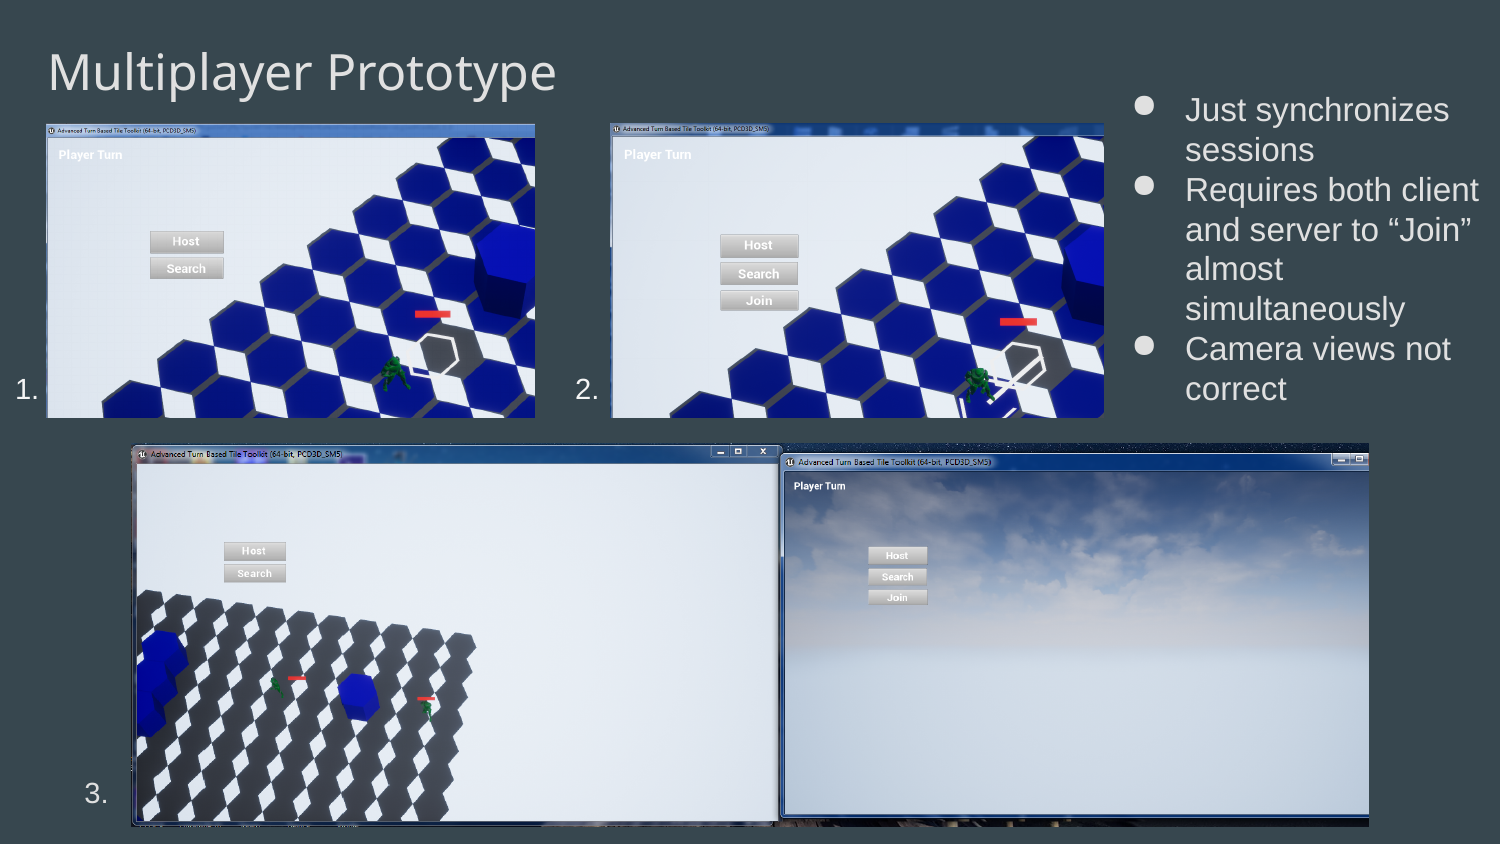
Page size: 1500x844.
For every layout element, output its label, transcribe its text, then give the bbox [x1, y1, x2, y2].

picture [610, 122, 1104, 419]
text_box 2. [560, 355, 605, 415]
text_box Just synchronizes sessions Requires both client and server to “Join” almost simultaneously Camera views not correct [1095, 72, 1500, 407]
text_box Multiplayer Prototype [32, 25, 790, 98]
text_box 3. [69, 759, 125, 819]
picture [130, 443, 1370, 827]
picture [45, 122, 535, 419]
text_box 1. [0, 355, 40, 415]
